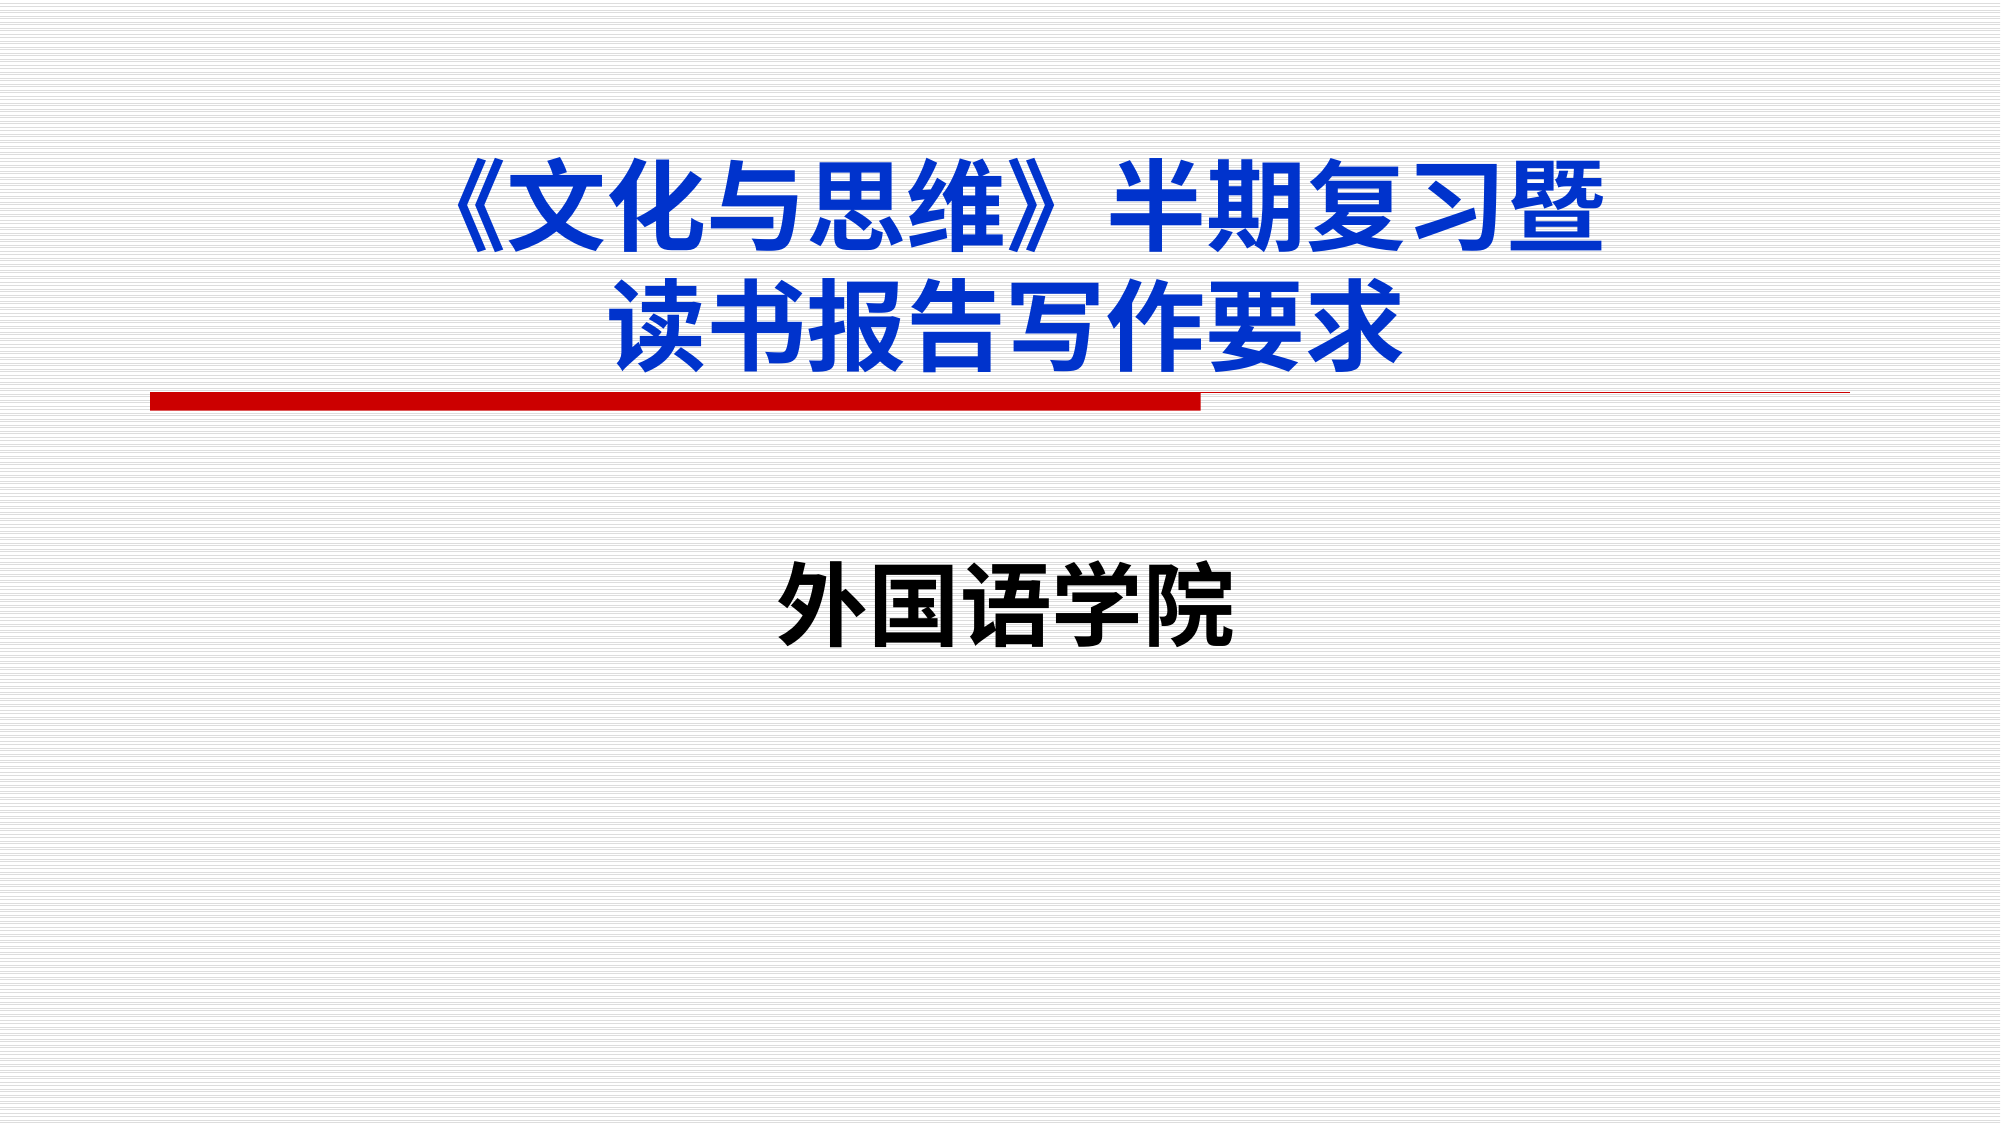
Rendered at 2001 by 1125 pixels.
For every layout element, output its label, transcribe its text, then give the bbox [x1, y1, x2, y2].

subtitle 外国语学院 [349, 412, 1663, 1063]
title 《文化与思维》半期复习暨读书报告写作要求 [368, 149, 1644, 392]
picture [0, 0, 2001, 1125]
